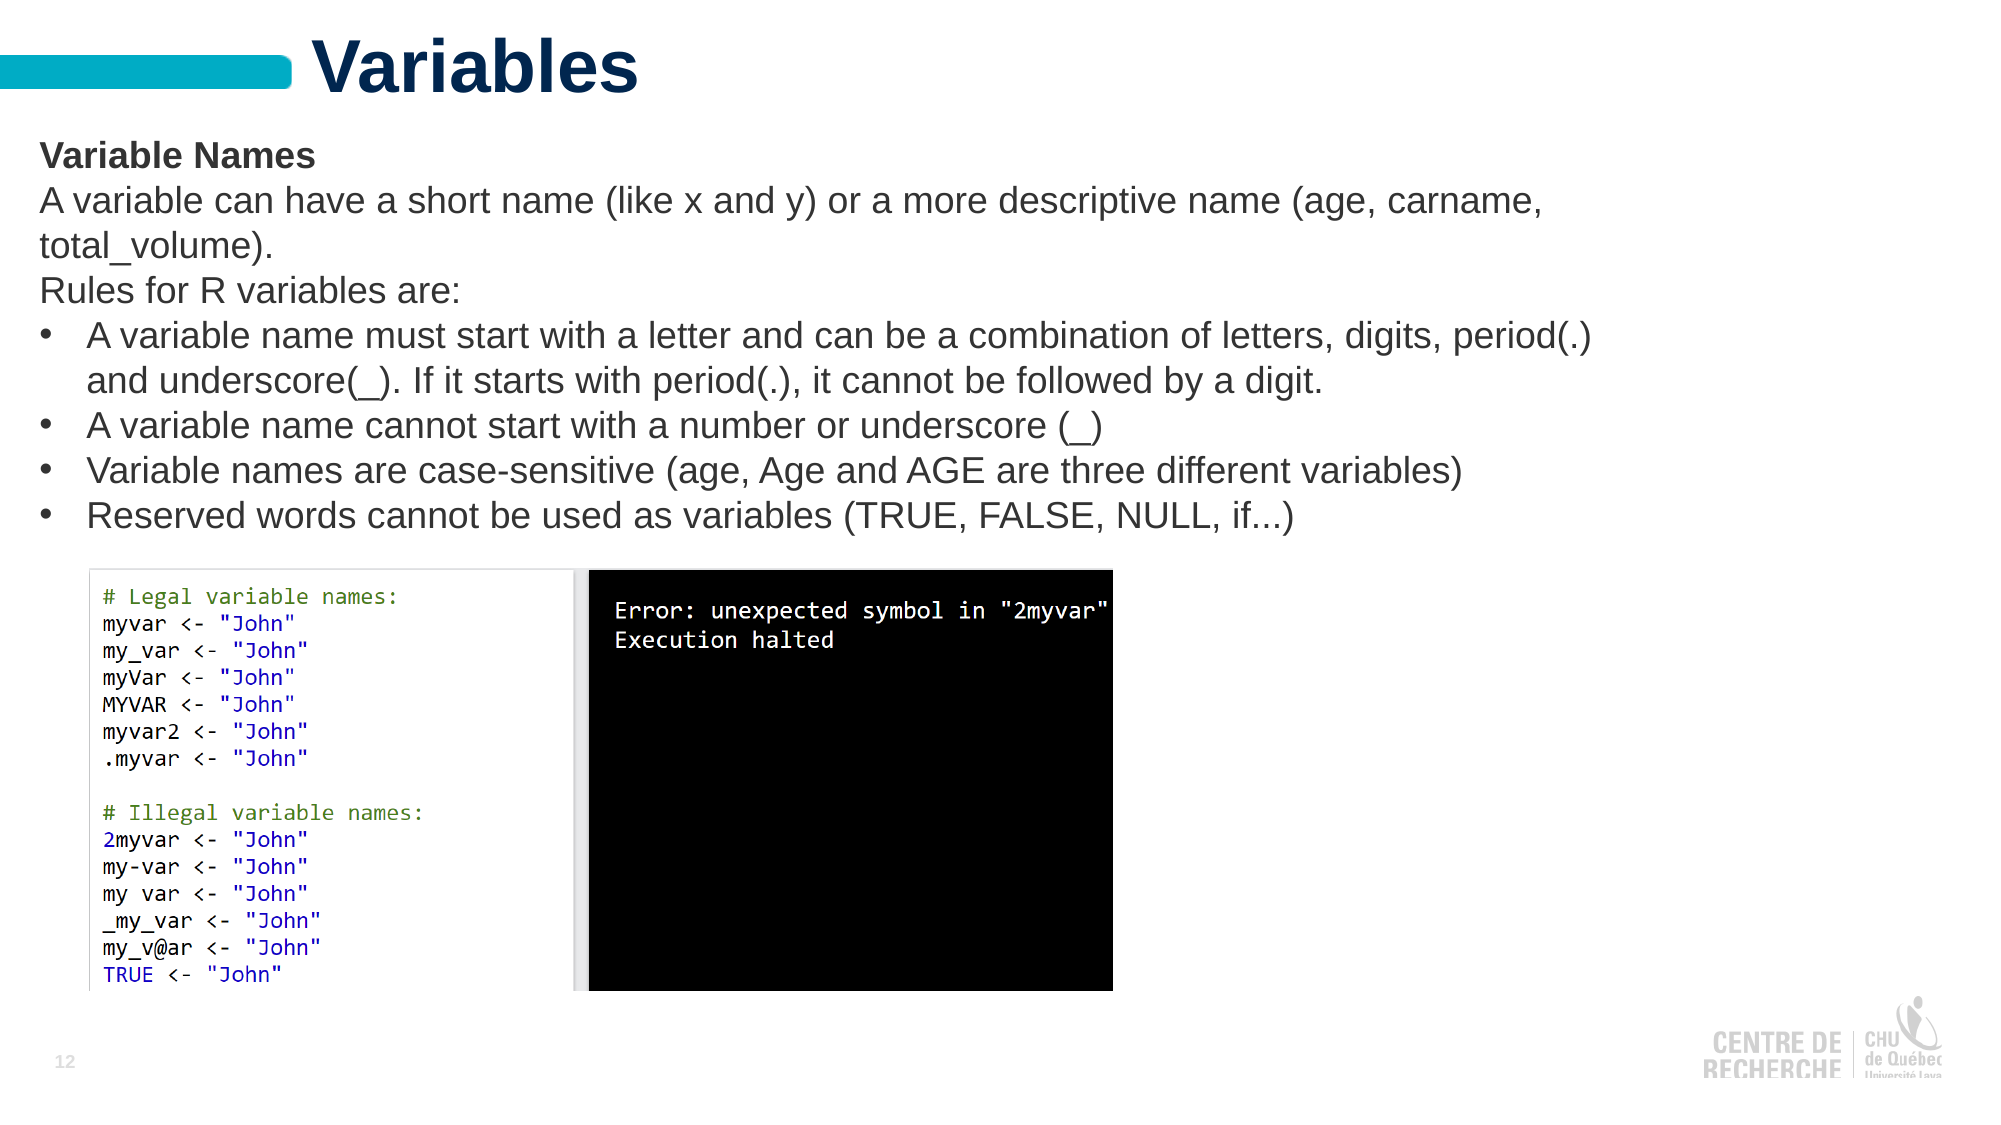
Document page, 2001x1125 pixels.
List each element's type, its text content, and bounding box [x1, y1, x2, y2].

picture [89, 568, 1113, 991]
slide_number 12 [54, 1050, 107, 1080]
title Variables [311, 26, 1200, 111]
text_box Variable Names A variable can have a short name (like x and y) or a more descriptive name (age, carname, total_volume). Rules for R variables are: A variable name must start with a letter and can be a combination of letters, digits, period(.) and underscore(_). If it starts with period(.), it cannot be followed by a digit. A variable name cannot start with a number or underscore (_) Variable names are case-sensitive (age, Age and AGE are three different variables) Reserved words cannot be used as variables (TRUE, FALSE, NULL, if...) [24, 123, 1612, 543]
